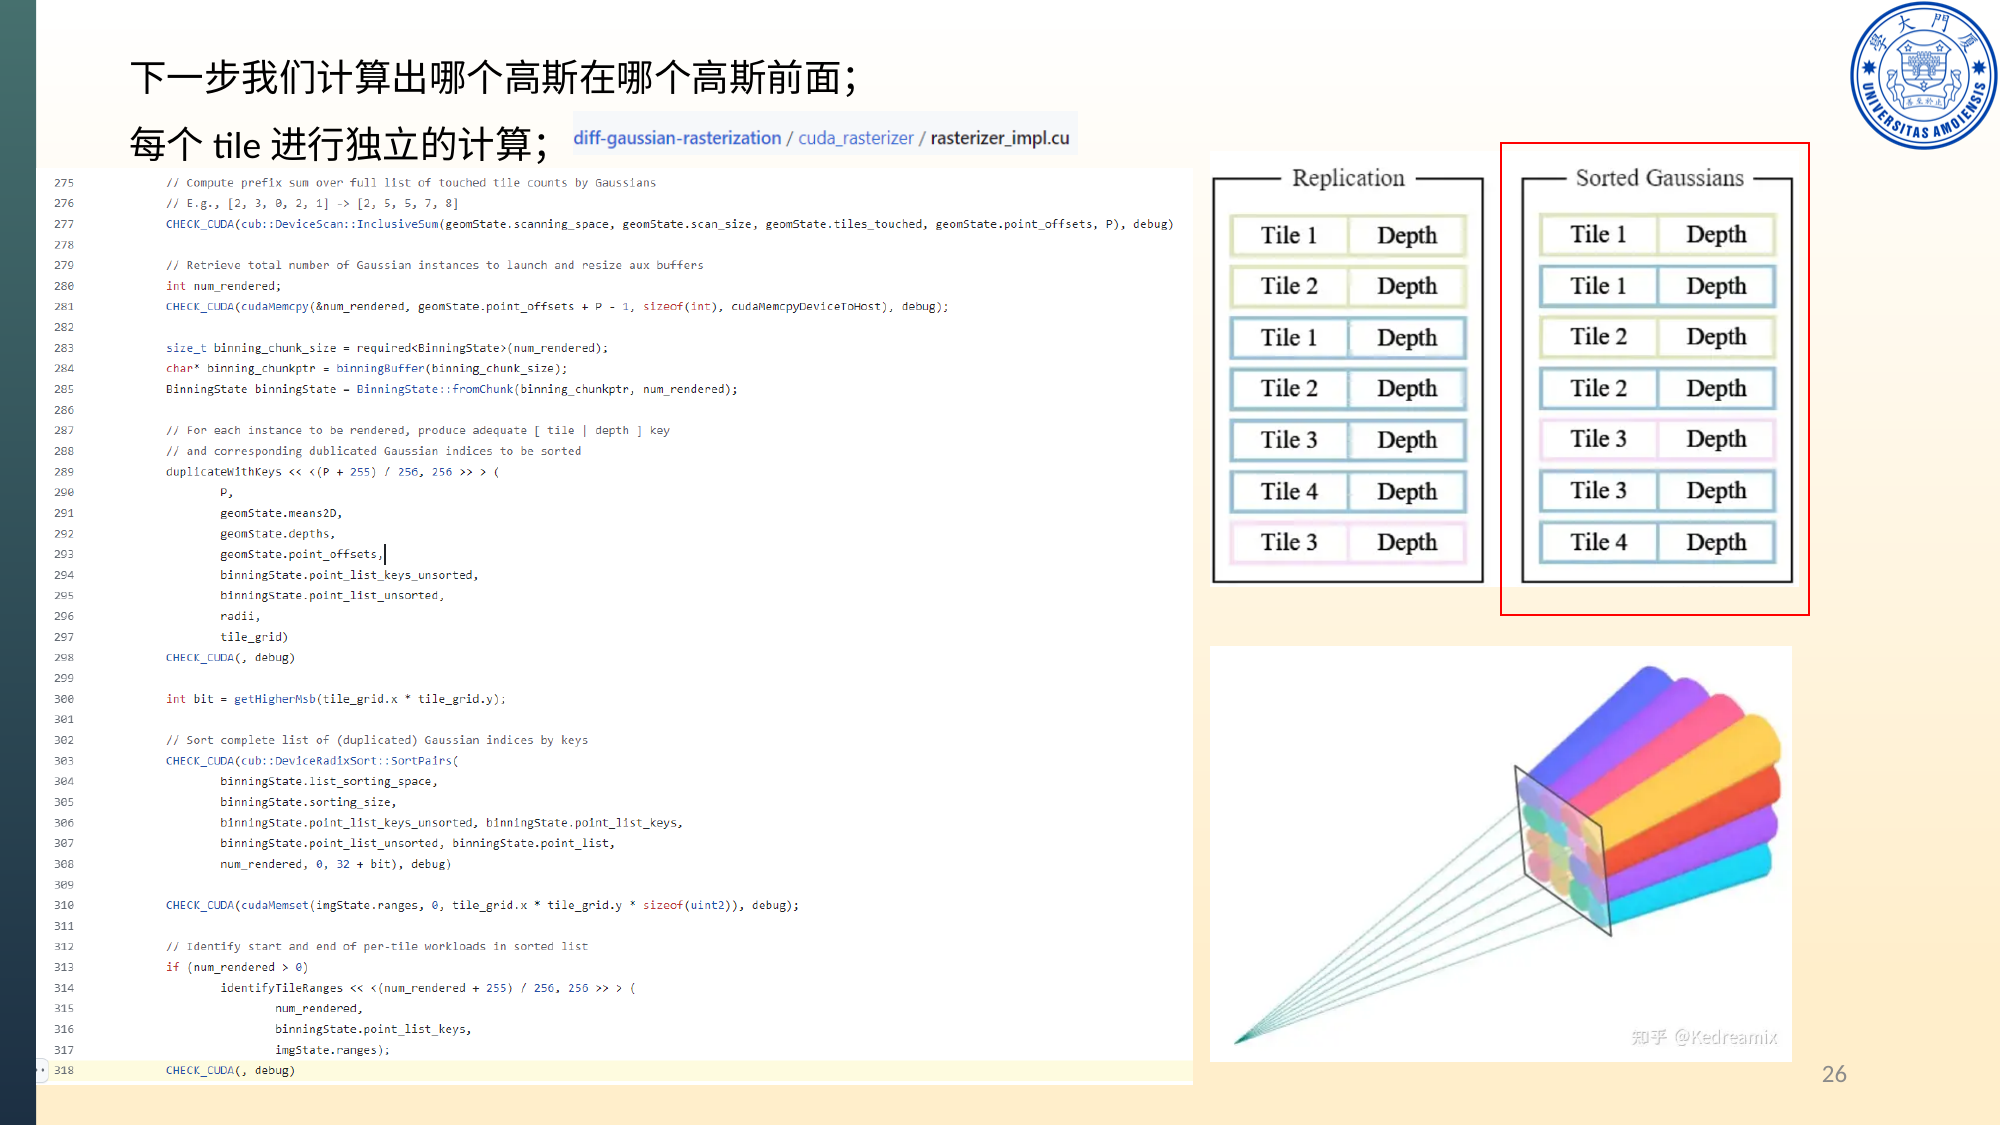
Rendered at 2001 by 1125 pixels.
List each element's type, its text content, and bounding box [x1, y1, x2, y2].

picture [1847, 0, 2000, 152]
text_box 下一步我们计算出哪个高斯在哪个高斯前面； 每个tile进行独立的计算； [114, 23, 1115, 168]
text_box [0, 0, 37, 1125]
text_box [1500, 142, 1810, 616]
picture [36, 168, 1193, 1085]
slide_number 26 [1412, 1042, 1863, 1103]
picture [1210, 646, 1792, 1062]
picture [572, 111, 1078, 155]
picture [1210, 151, 1799, 587]
